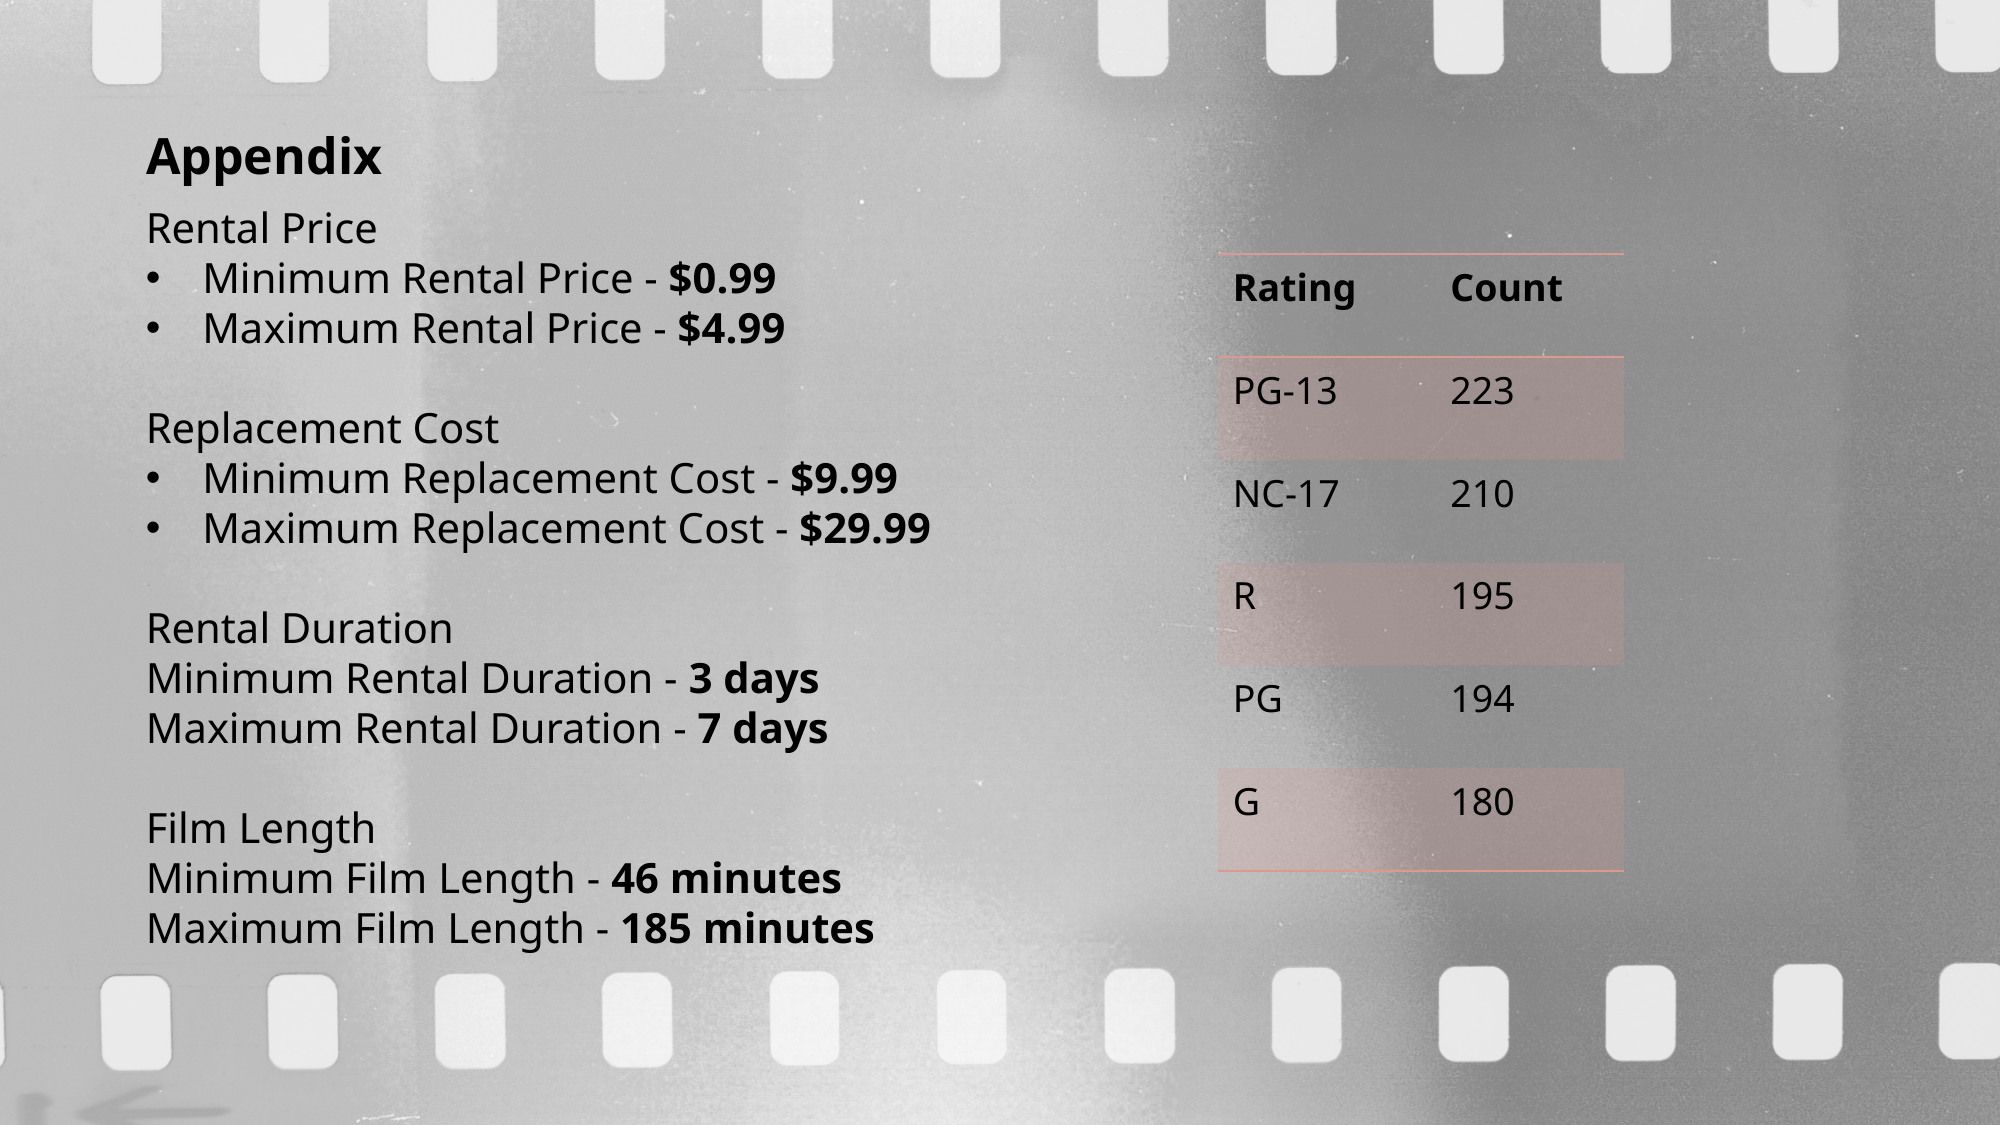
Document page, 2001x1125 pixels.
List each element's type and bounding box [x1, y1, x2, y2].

list [0, 0, 2000, 1125]
